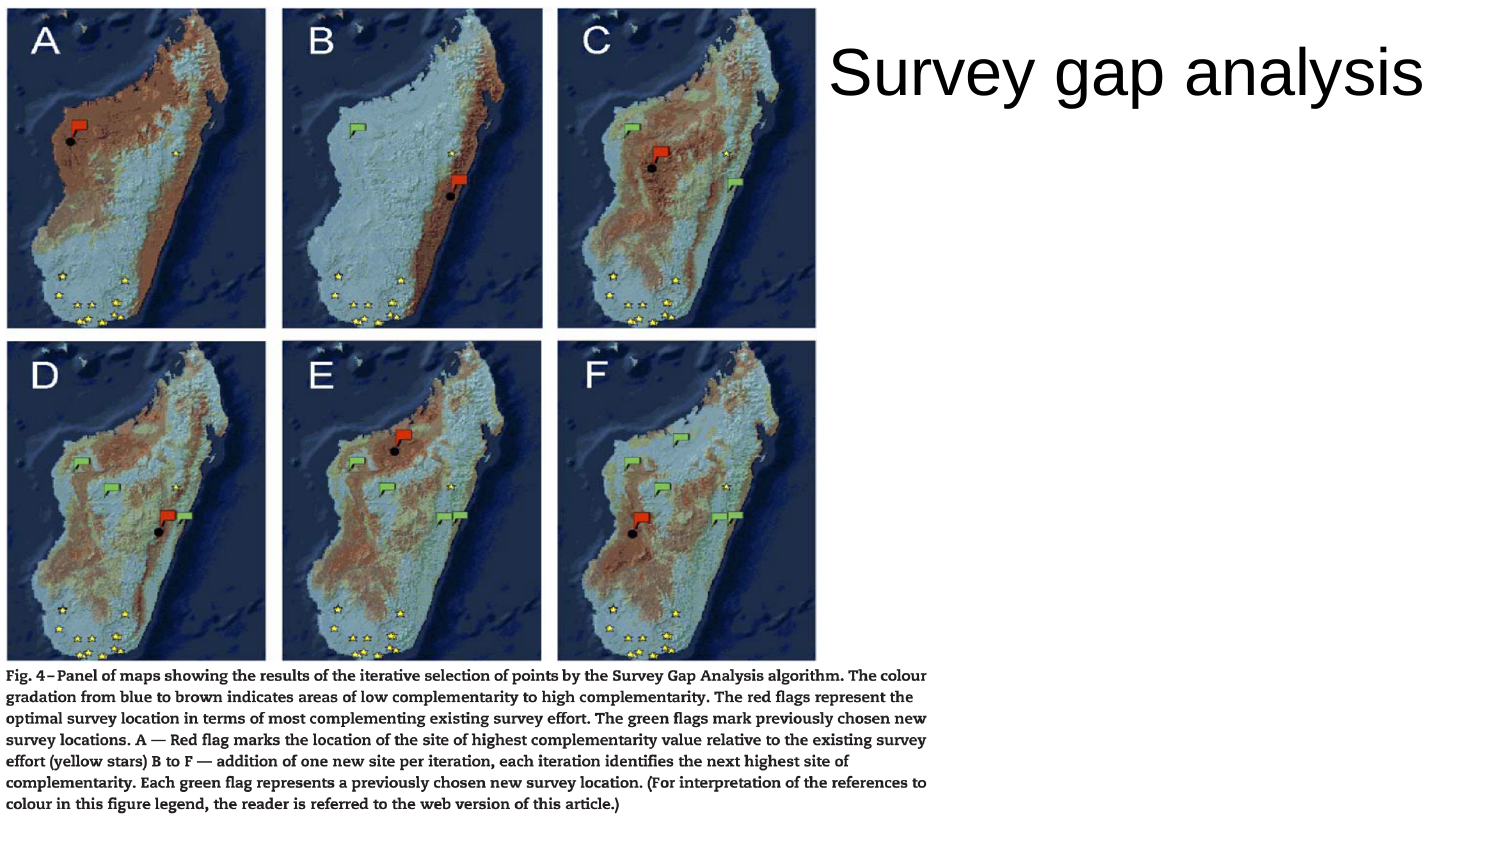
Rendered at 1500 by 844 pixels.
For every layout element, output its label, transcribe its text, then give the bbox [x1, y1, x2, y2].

title Survey gap analysis [122, 0, 1500, 139]
picture [1, 4, 818, 663]
picture [0, 664, 946, 820]
